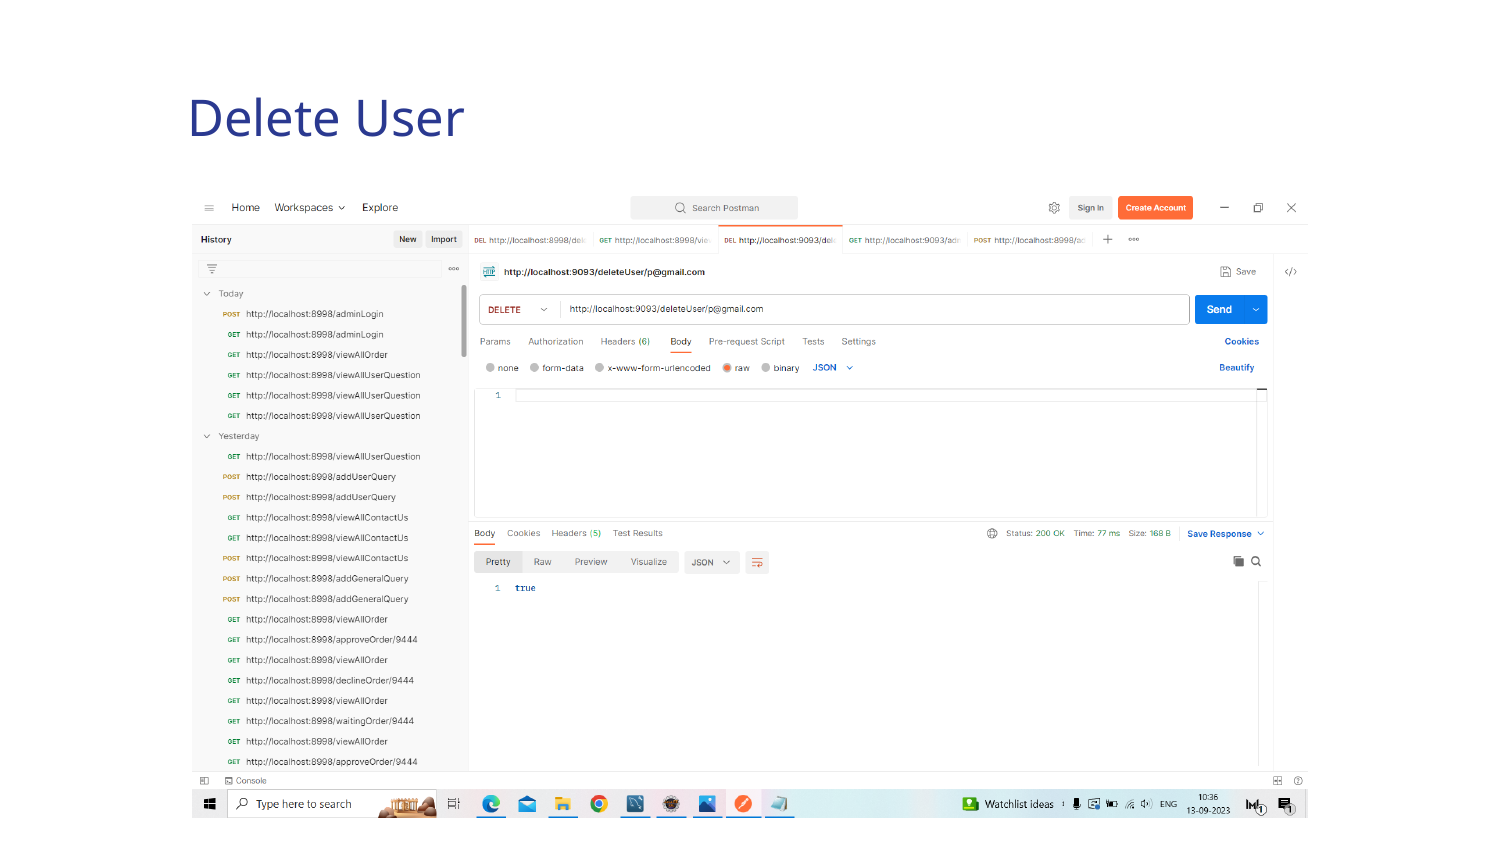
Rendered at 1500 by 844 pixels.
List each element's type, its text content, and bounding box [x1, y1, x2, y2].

picture [192, 190, 1308, 818]
title Delete User [51, 67, 1449, 167]
